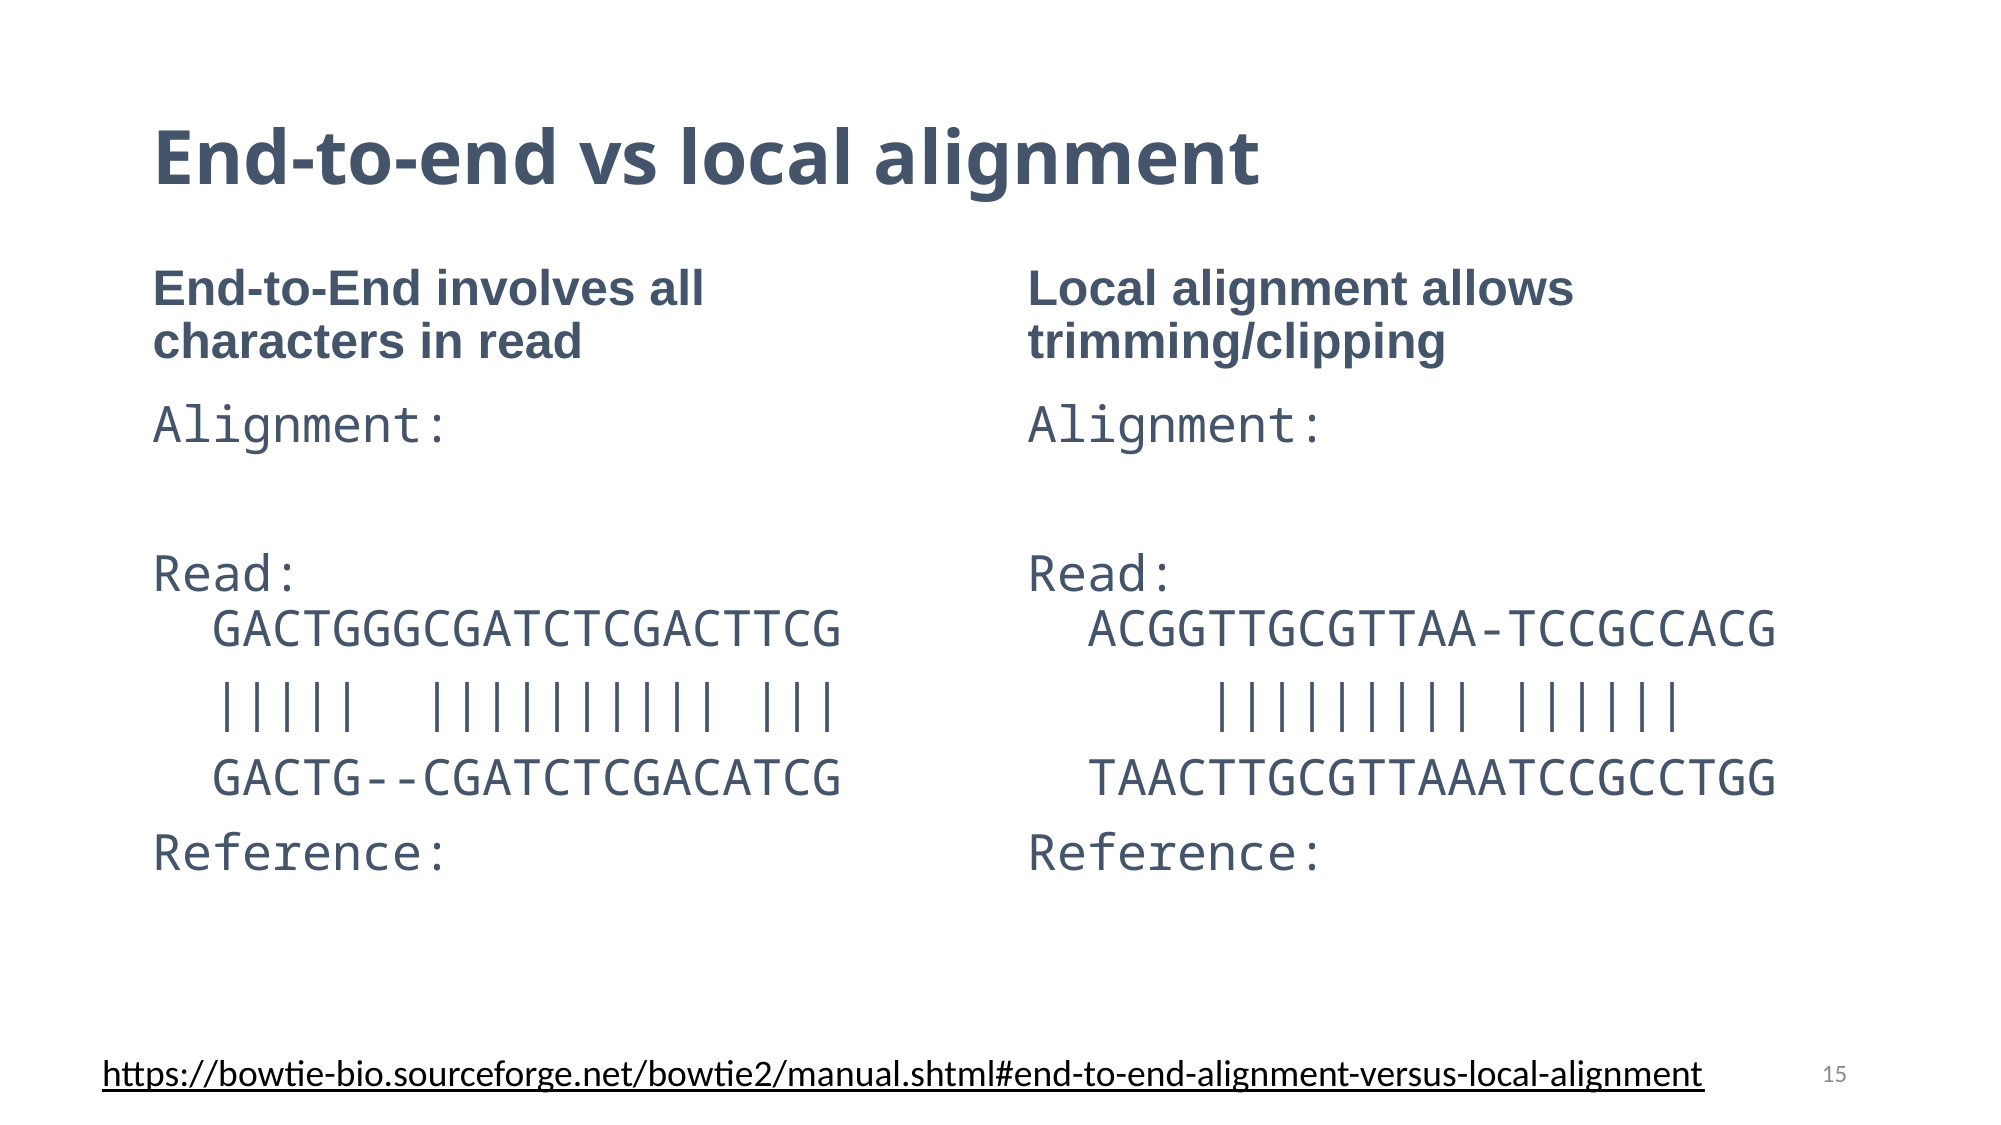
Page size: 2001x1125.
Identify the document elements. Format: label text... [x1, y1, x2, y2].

list Local alignment allows trimming/clipping [1012, 242, 1863, 378]
slide_number 15 [1412, 1042, 1863, 1103]
title End-to-end vs local alignment [137, 22, 1863, 209]
list Alignment: Read: ACGGTTGCGTTAA-TCCGCCACG ||||||||| |||||| TAACTTGCGTTAAATCCGCCTGG Reference: [1012, 391, 1863, 1016]
list End-to-End involves all characters in read [137, 242, 984, 378]
text_box https://bowtie-bio.sourceforge.net/bowtie2/manual.shtml#end-to-end-alignment-versus-local-alignment [87, 1041, 1842, 1102]
list Alignment: Read: GACTGGGCGATCTCGACTTCG ||||| |||||||||| ||| GACTG--CGATCTCGACATCG Reference: [137, 391, 984, 1016]
